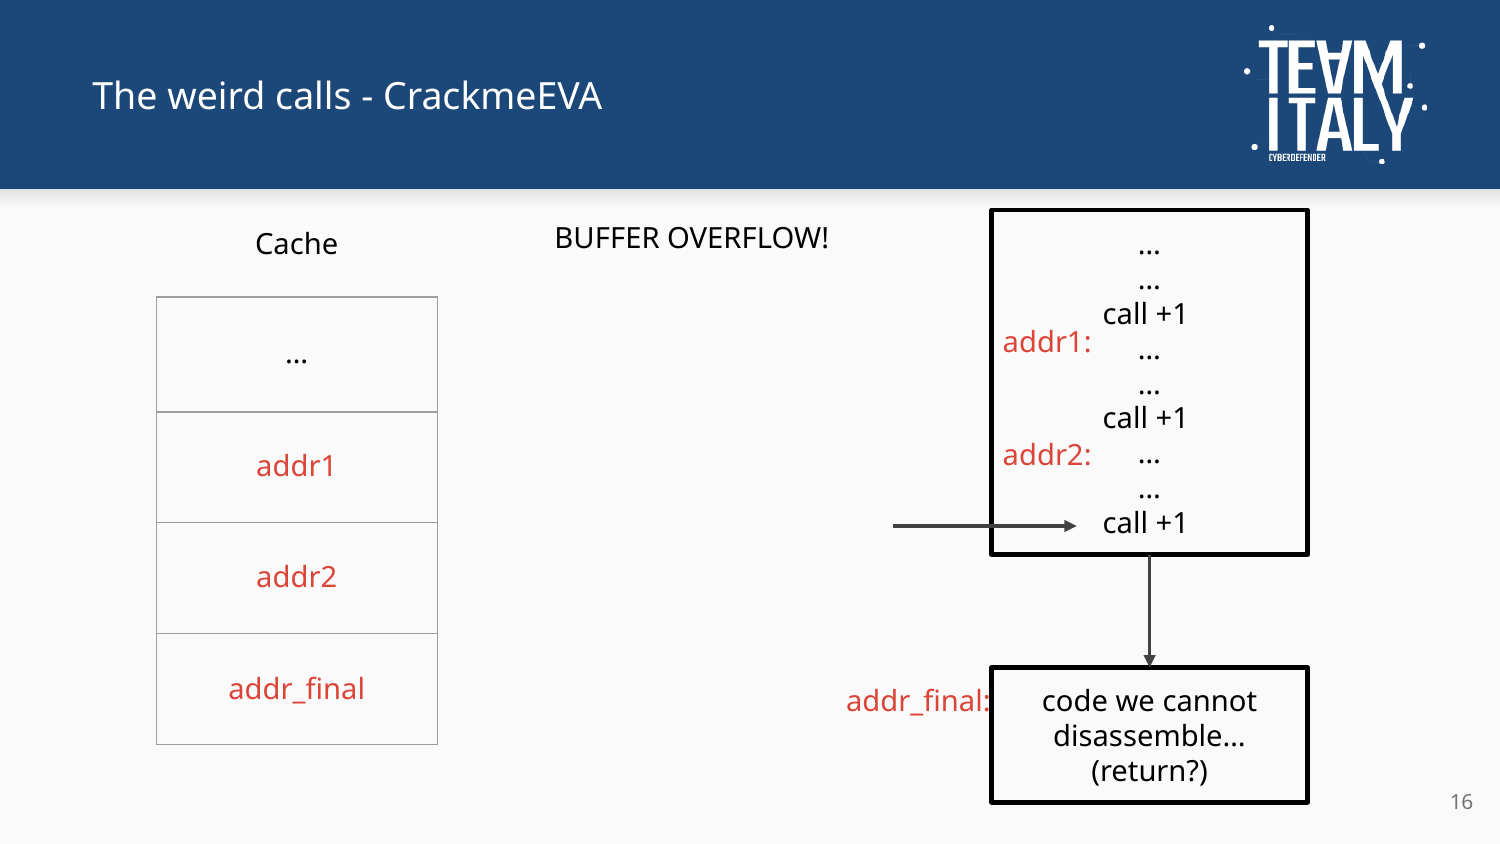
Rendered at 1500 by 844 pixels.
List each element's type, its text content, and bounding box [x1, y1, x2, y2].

text_box addr2: [987, 421, 1330, 487]
text_box addr_final [174, 655, 420, 721]
text_box … … call +1 … … call +1 … … call +1 [991, 210, 1308, 308]
text_box addr1: [987, 308, 1330, 374]
text_box code we cannot disassemble… (return?) [991, 667, 1308, 803]
text_box Cache [125, 210, 468, 276]
text_box addr2 [174, 543, 420, 609]
text_box addr1 [174, 432, 420, 498]
text_box … [174, 319, 420, 385]
text_box addr_final: [831, 667, 1174, 733]
text_box … … call +1 … … call +1 … … call +1 [991, 487, 1308, 555]
text_box BUFFER OVERFLOW! [508, 204, 876, 270]
table_cell [157, 523, 437, 633]
table_cell [157, 413, 437, 522]
table_header [157, 298, 437, 411]
text_box … … call +1 … … call +1 … … call +1 [991, 374, 1308, 421]
slide_number ‹#› [1398, 770, 1489, 835]
title The weird calls - CrackmeEVA [77, 0, 1245, 190]
table_cell [157, 634, 437, 744]
picture [1245, 25, 1427, 164]
